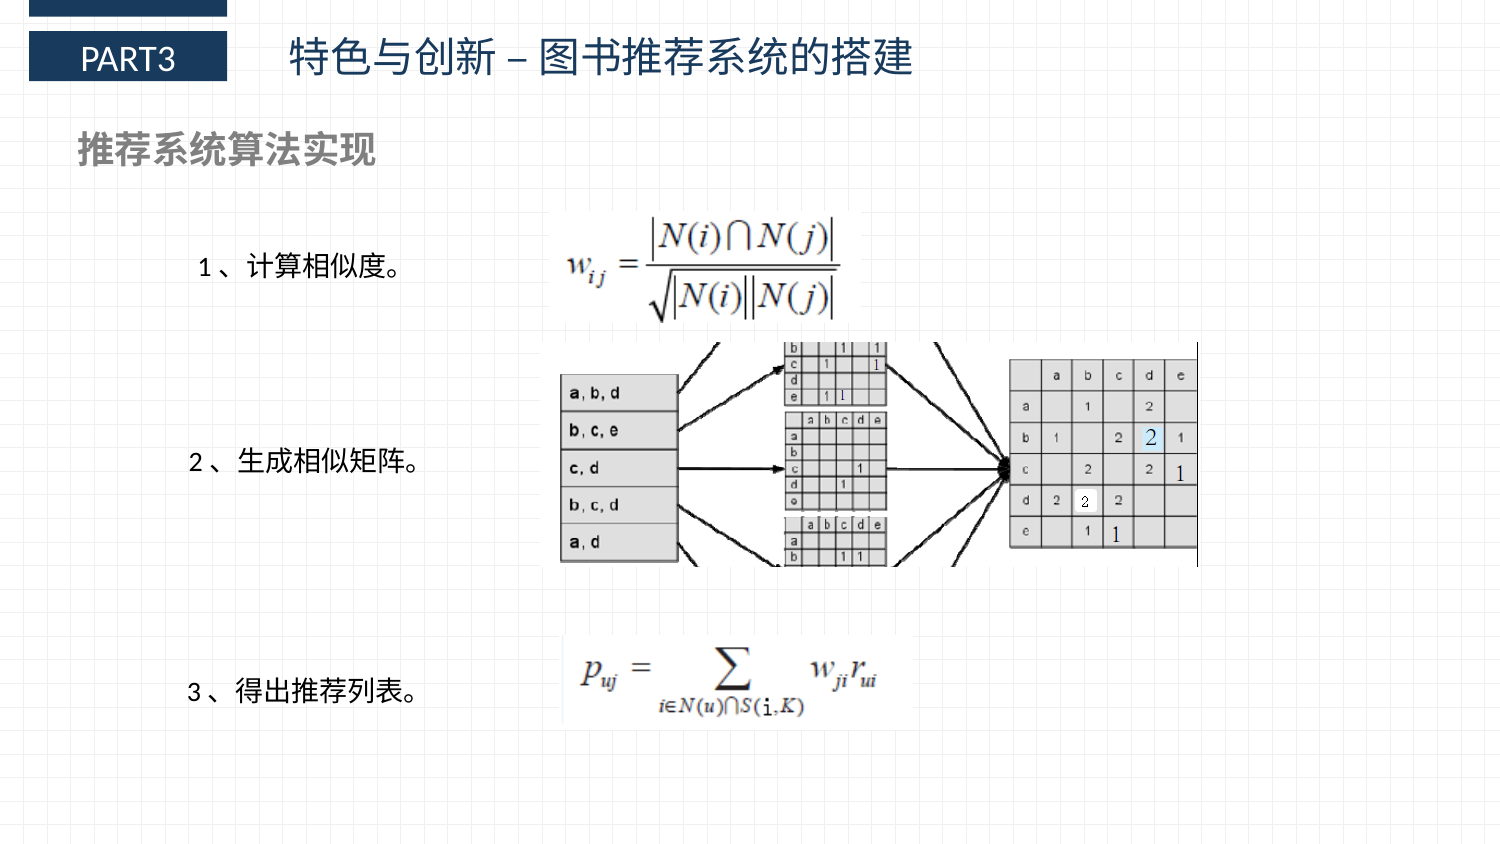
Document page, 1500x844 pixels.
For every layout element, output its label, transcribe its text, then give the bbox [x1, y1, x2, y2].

text_box PART3 [28, 30, 228, 82]
text_box 2、生成相似矩阵。 [173, 435, 449, 485]
text_box 特色与创新 – 图书推荐系统的搭建 [273, 23, 1191, 89]
picture [559, 635, 913, 730]
text_box [28, 0, 228, 18]
text_box 1、计算相似度。 [182, 240, 430, 290]
picture [549, 211, 861, 323]
text_box 3、得出推荐列表。 [172, 665, 447, 715]
picture [540, 342, 1200, 567]
text_box 推荐系统算法实现 [62, 118, 393, 179]
